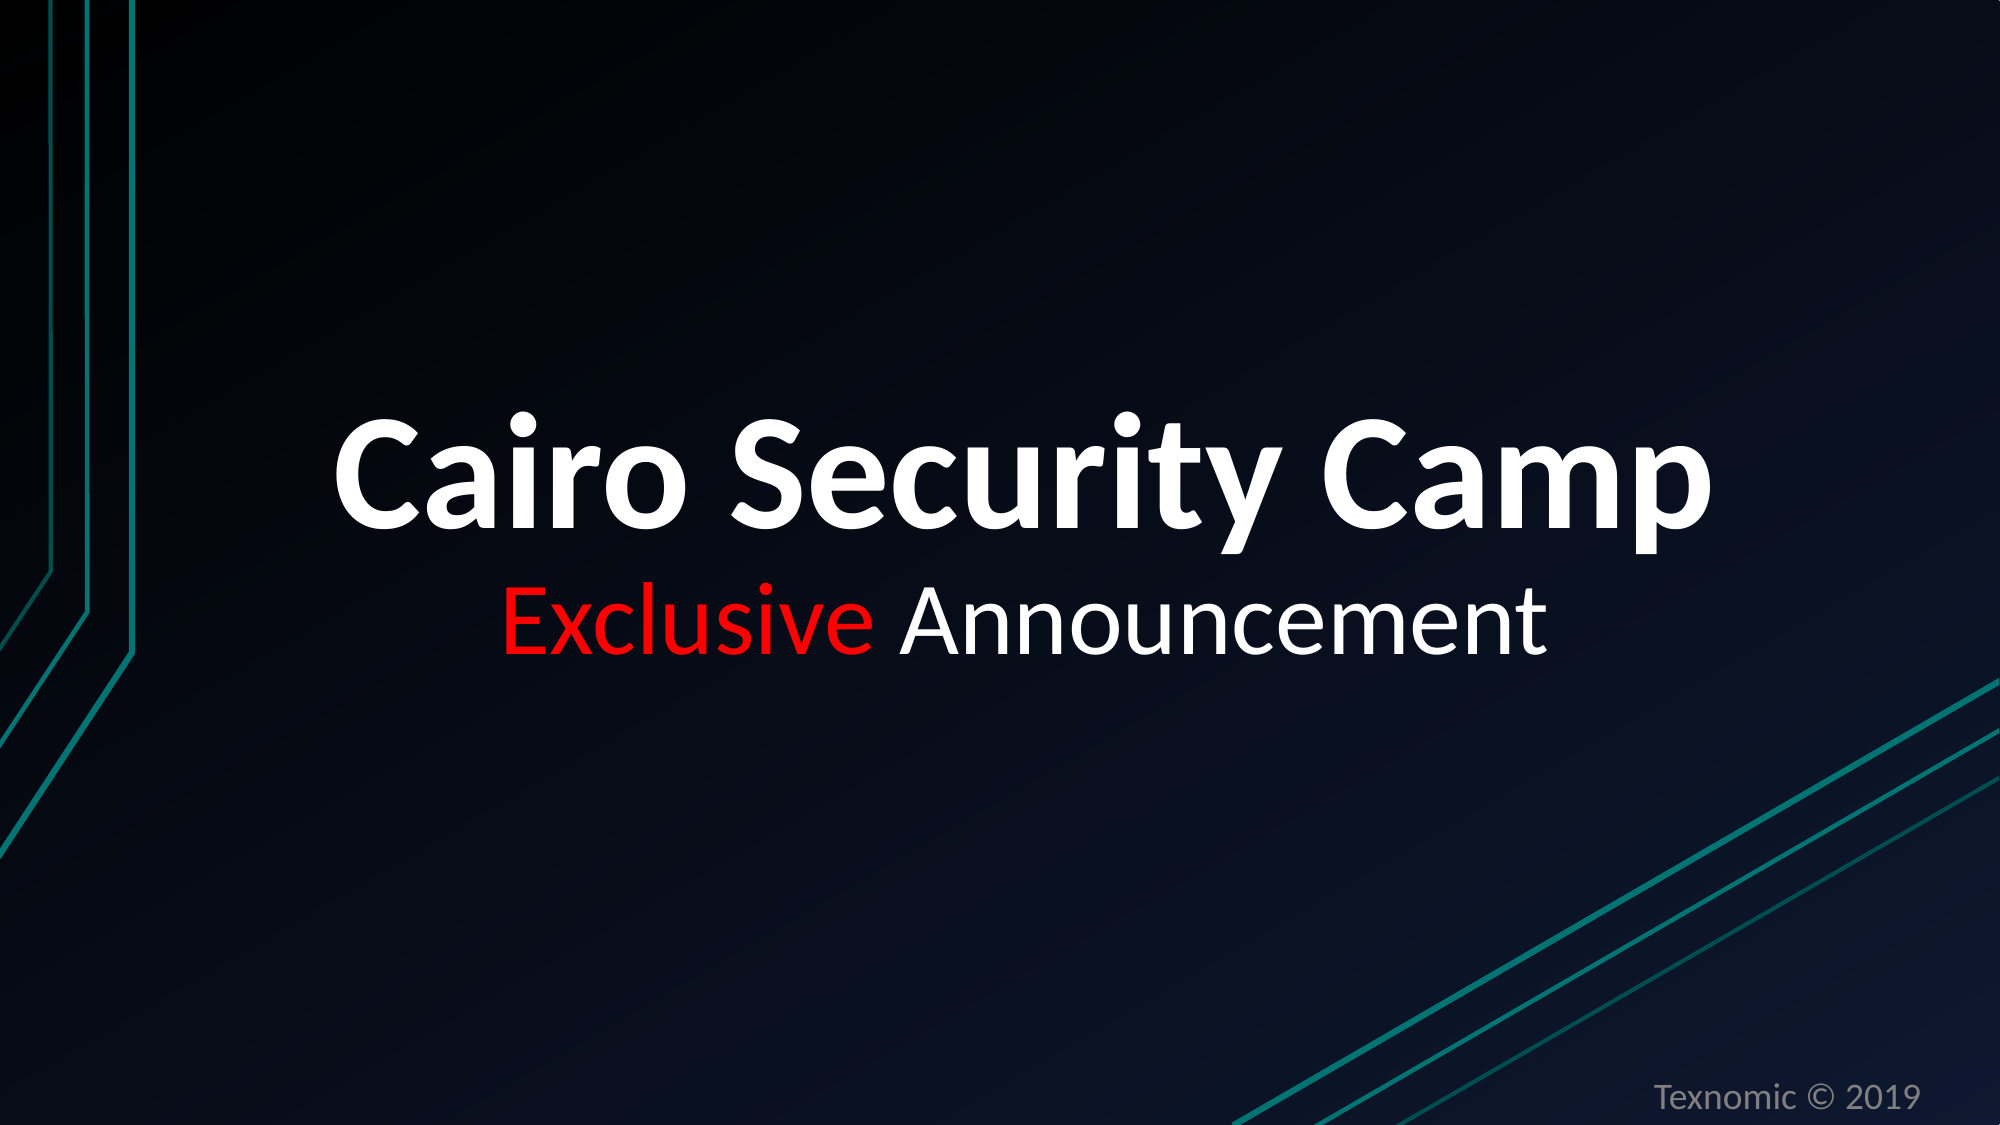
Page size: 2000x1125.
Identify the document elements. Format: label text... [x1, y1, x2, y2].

text_box Cairo Security Camp Exclusive Announcement [149, 374, 1900, 688]
text_box Texnomic © 2019 [1639, 1064, 1945, 1125]
